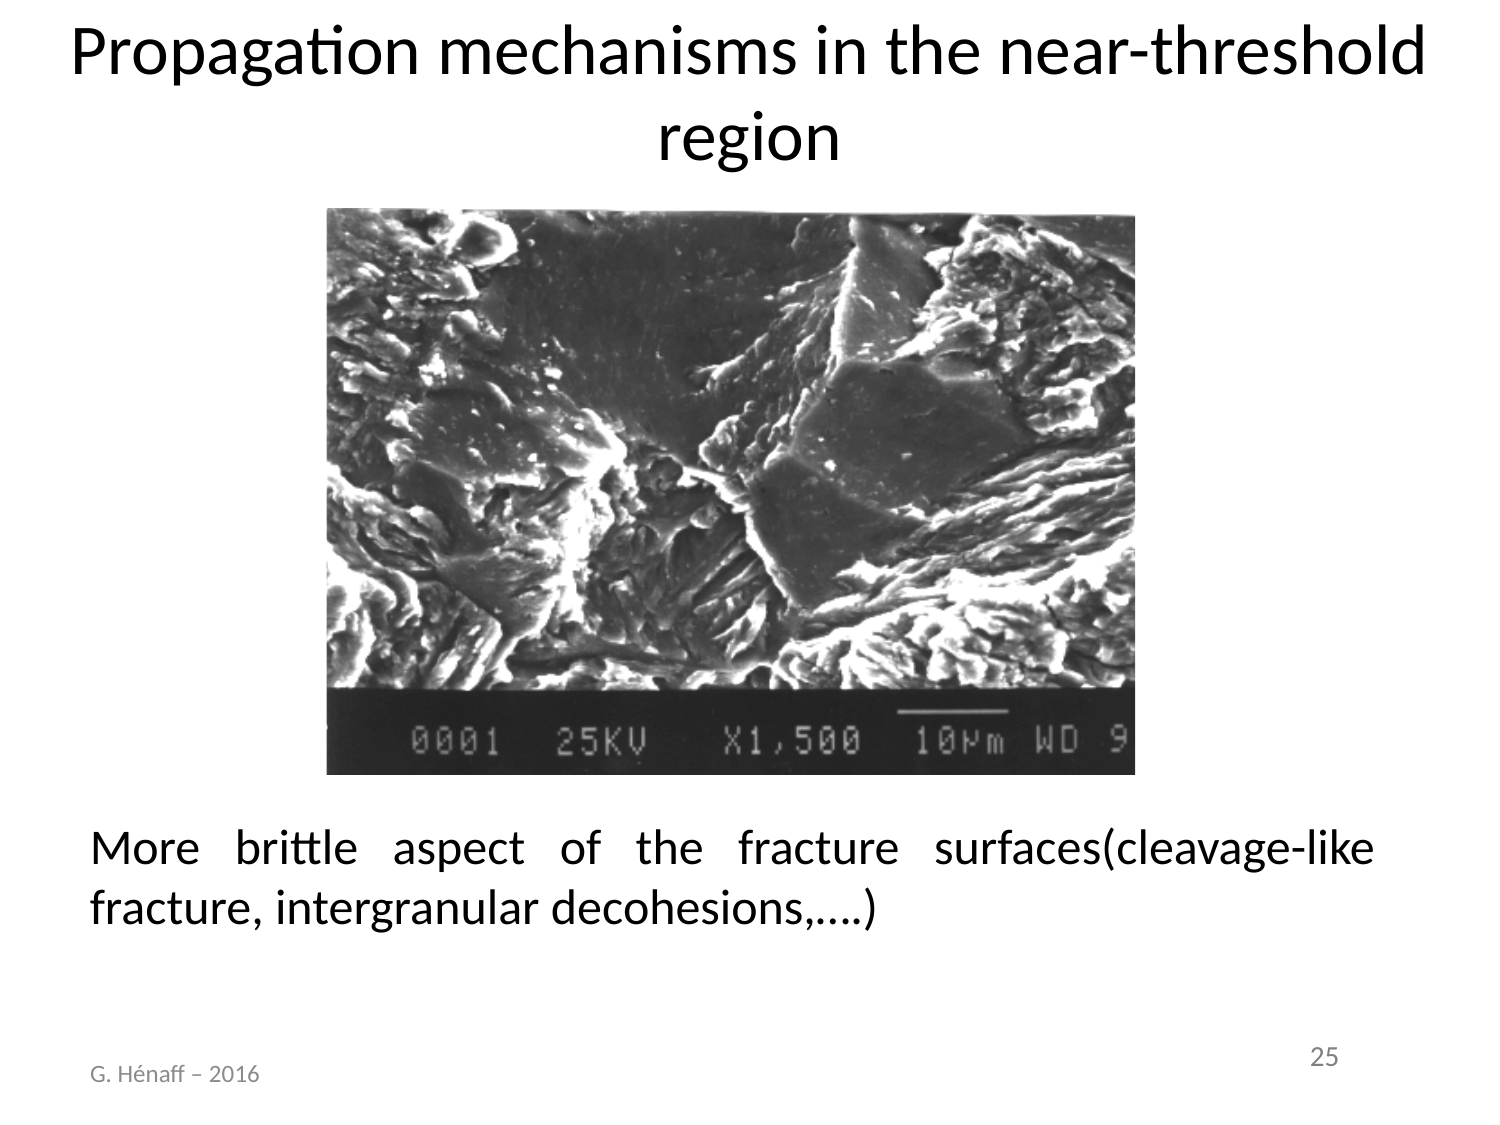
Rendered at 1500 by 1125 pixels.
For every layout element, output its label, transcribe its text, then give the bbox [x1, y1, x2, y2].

title Propagation mechanisms in the near-threshold region [0, 0, 1500, 183]
text_box More brittle aspect of the fracture surfaces(cleavage-like fracture, intergranular decohesions,….) [74, 806, 1391, 942]
slide_number G. Hénaff – 2016 [75, 1042, 425, 1103]
picture [323, 205, 1142, 783]
